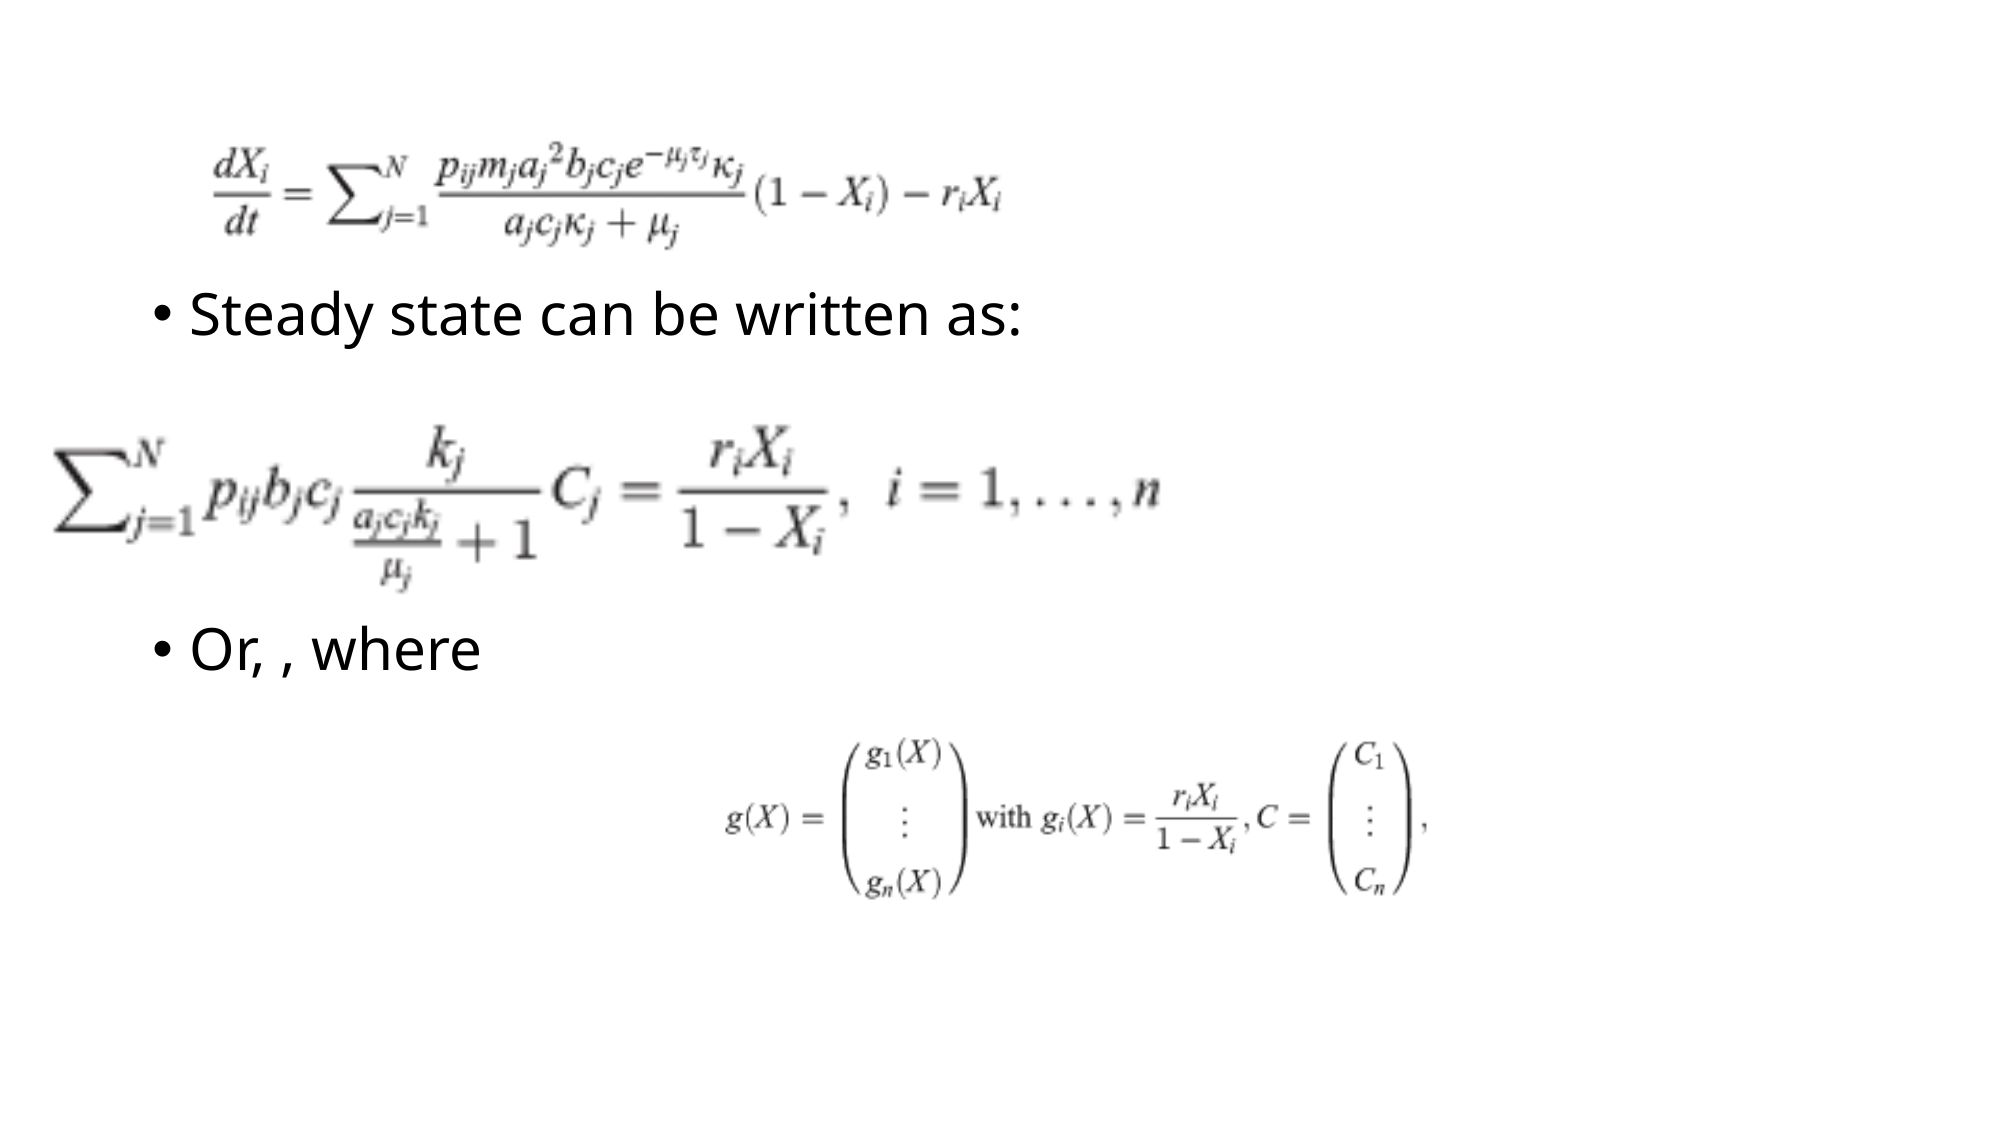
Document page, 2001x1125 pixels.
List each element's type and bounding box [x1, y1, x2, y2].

picture [209, 137, 1007, 256]
picture [722, 734, 1431, 904]
picture [48, 419, 1168, 602]
